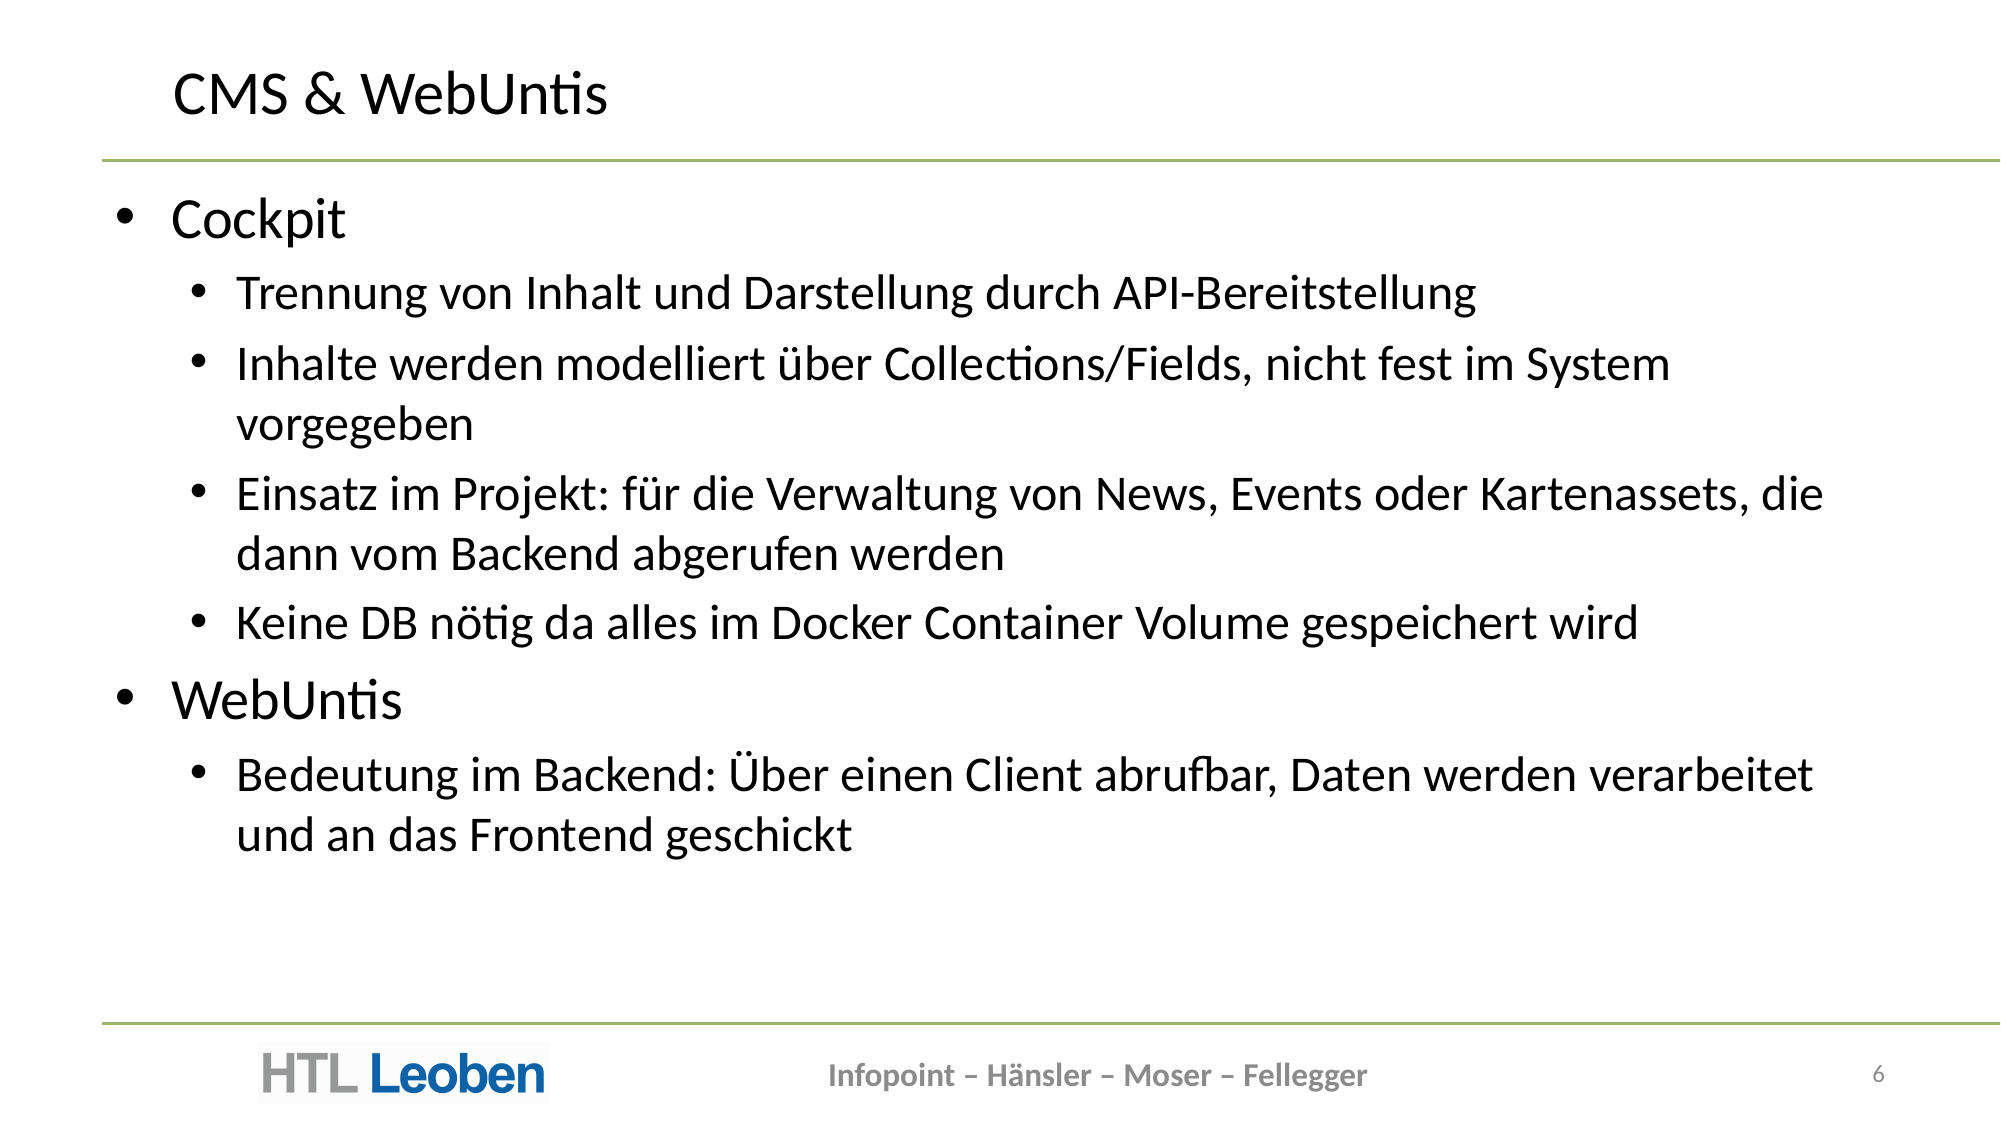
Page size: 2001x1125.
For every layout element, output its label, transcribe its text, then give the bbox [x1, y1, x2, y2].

list Cockpit Trennung von Inhalt und Darstellung durch API-Bereitstellung Inhalte werden modelliert über Collections/Fields, nicht fest im System vorgegeben Einsatz im Projekt: für die Verwaltung von News, Events oder Kartenassets, die dann vom Backend abgerufen werden Keine DB nötig da alles im Docker Container Volume gespeichert wird WebUntis Bedeutung im Backend: Über einen Client abrufbar, Daten werden verarbeitet und an das Frontend geschickt [99, 172, 1900, 1005]
slide_number 6 [1433, 1042, 1900, 1103]
title CMS & WebUntis [158, 30, 1844, 149]
picture [257, 1042, 550, 1104]
footer Infopoint – Hänsler – Moser – Fellegger [432, 1042, 1433, 1103]
